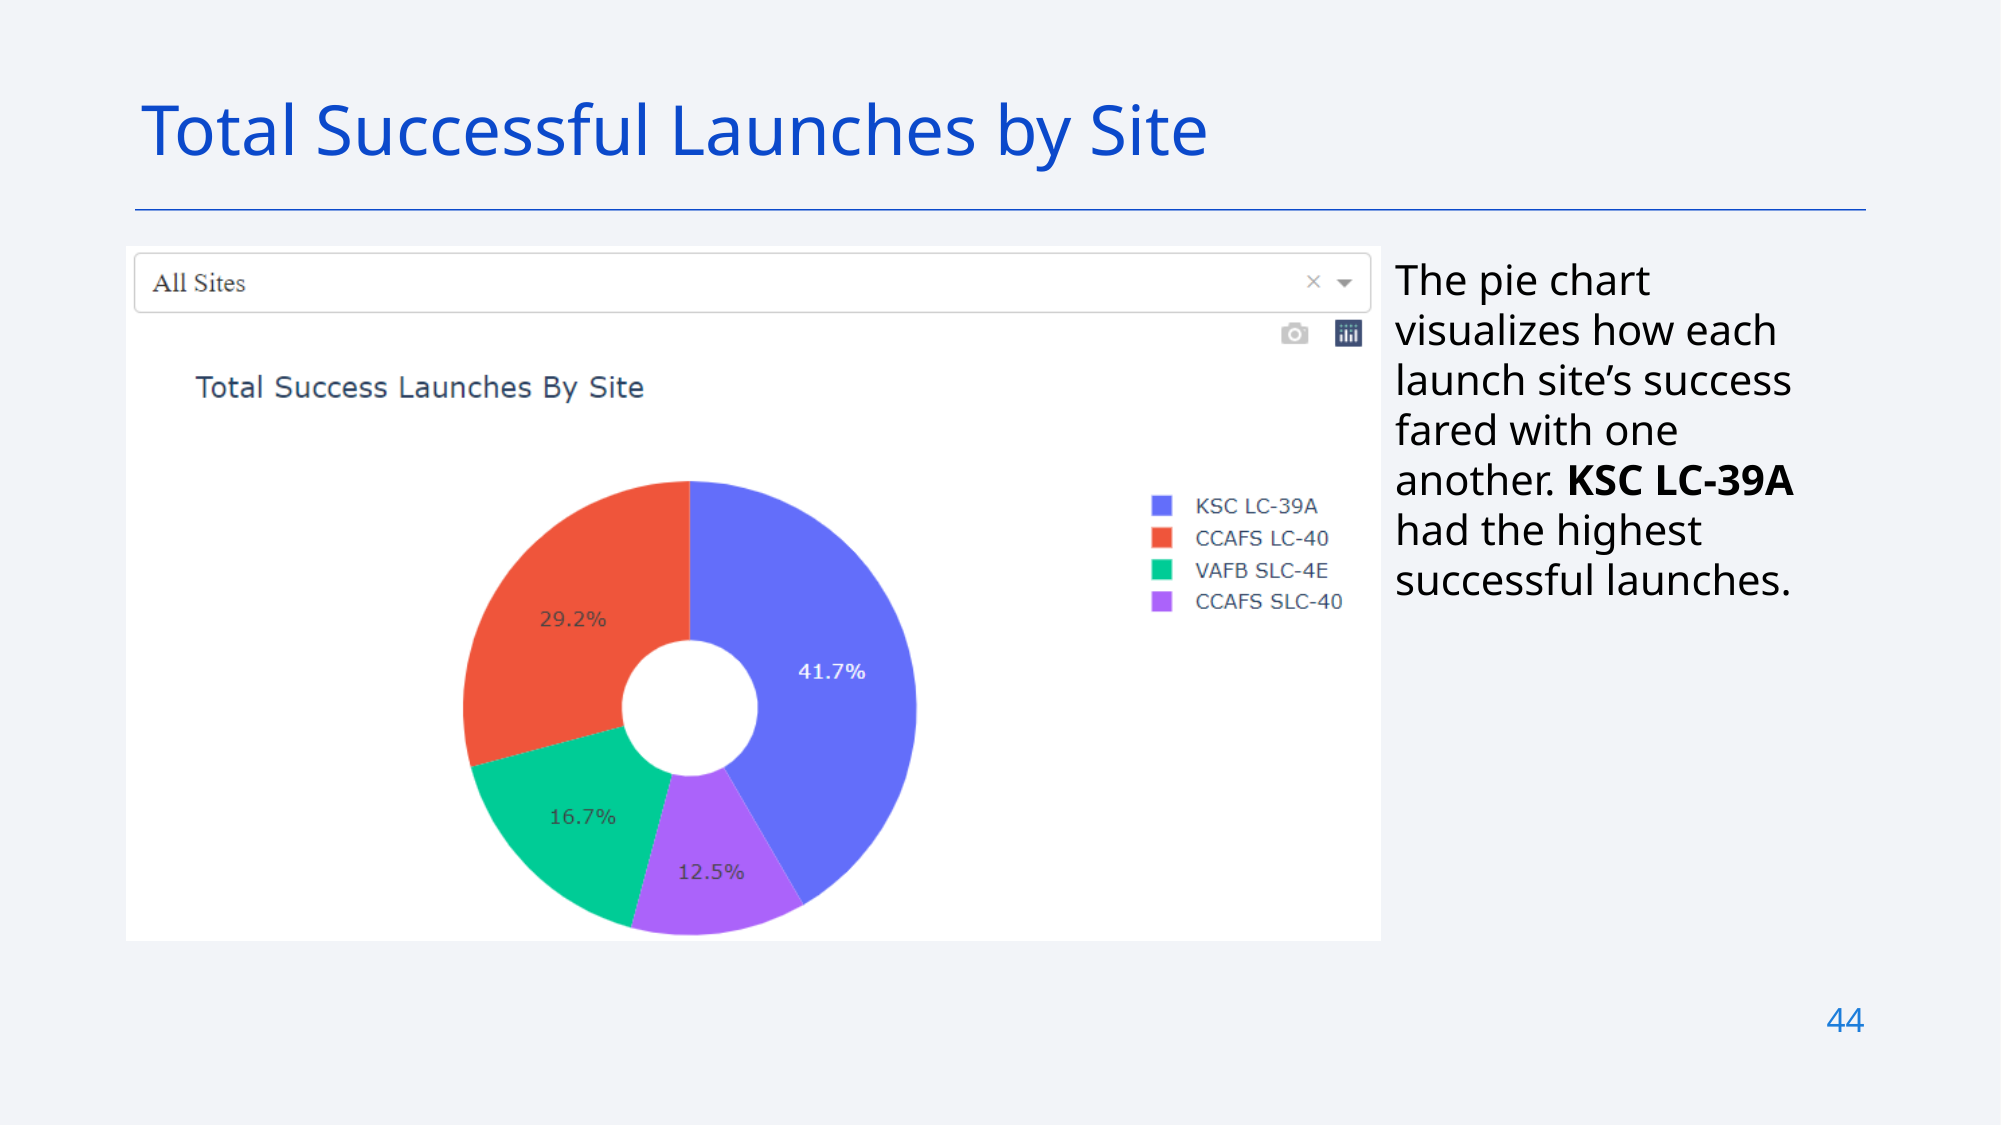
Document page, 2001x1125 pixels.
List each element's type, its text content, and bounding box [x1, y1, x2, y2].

slide_number 44 [1429, 988, 1880, 1055]
text_box Total Successful Launches by Site [126, 88, 1852, 179]
text_box The pie chart visualizes how each launch site’s success fared with one another. KSC LC-39A had the highest successful launches. [1381, 246, 1831, 612]
picture [0, 0, 2001, 1125]
